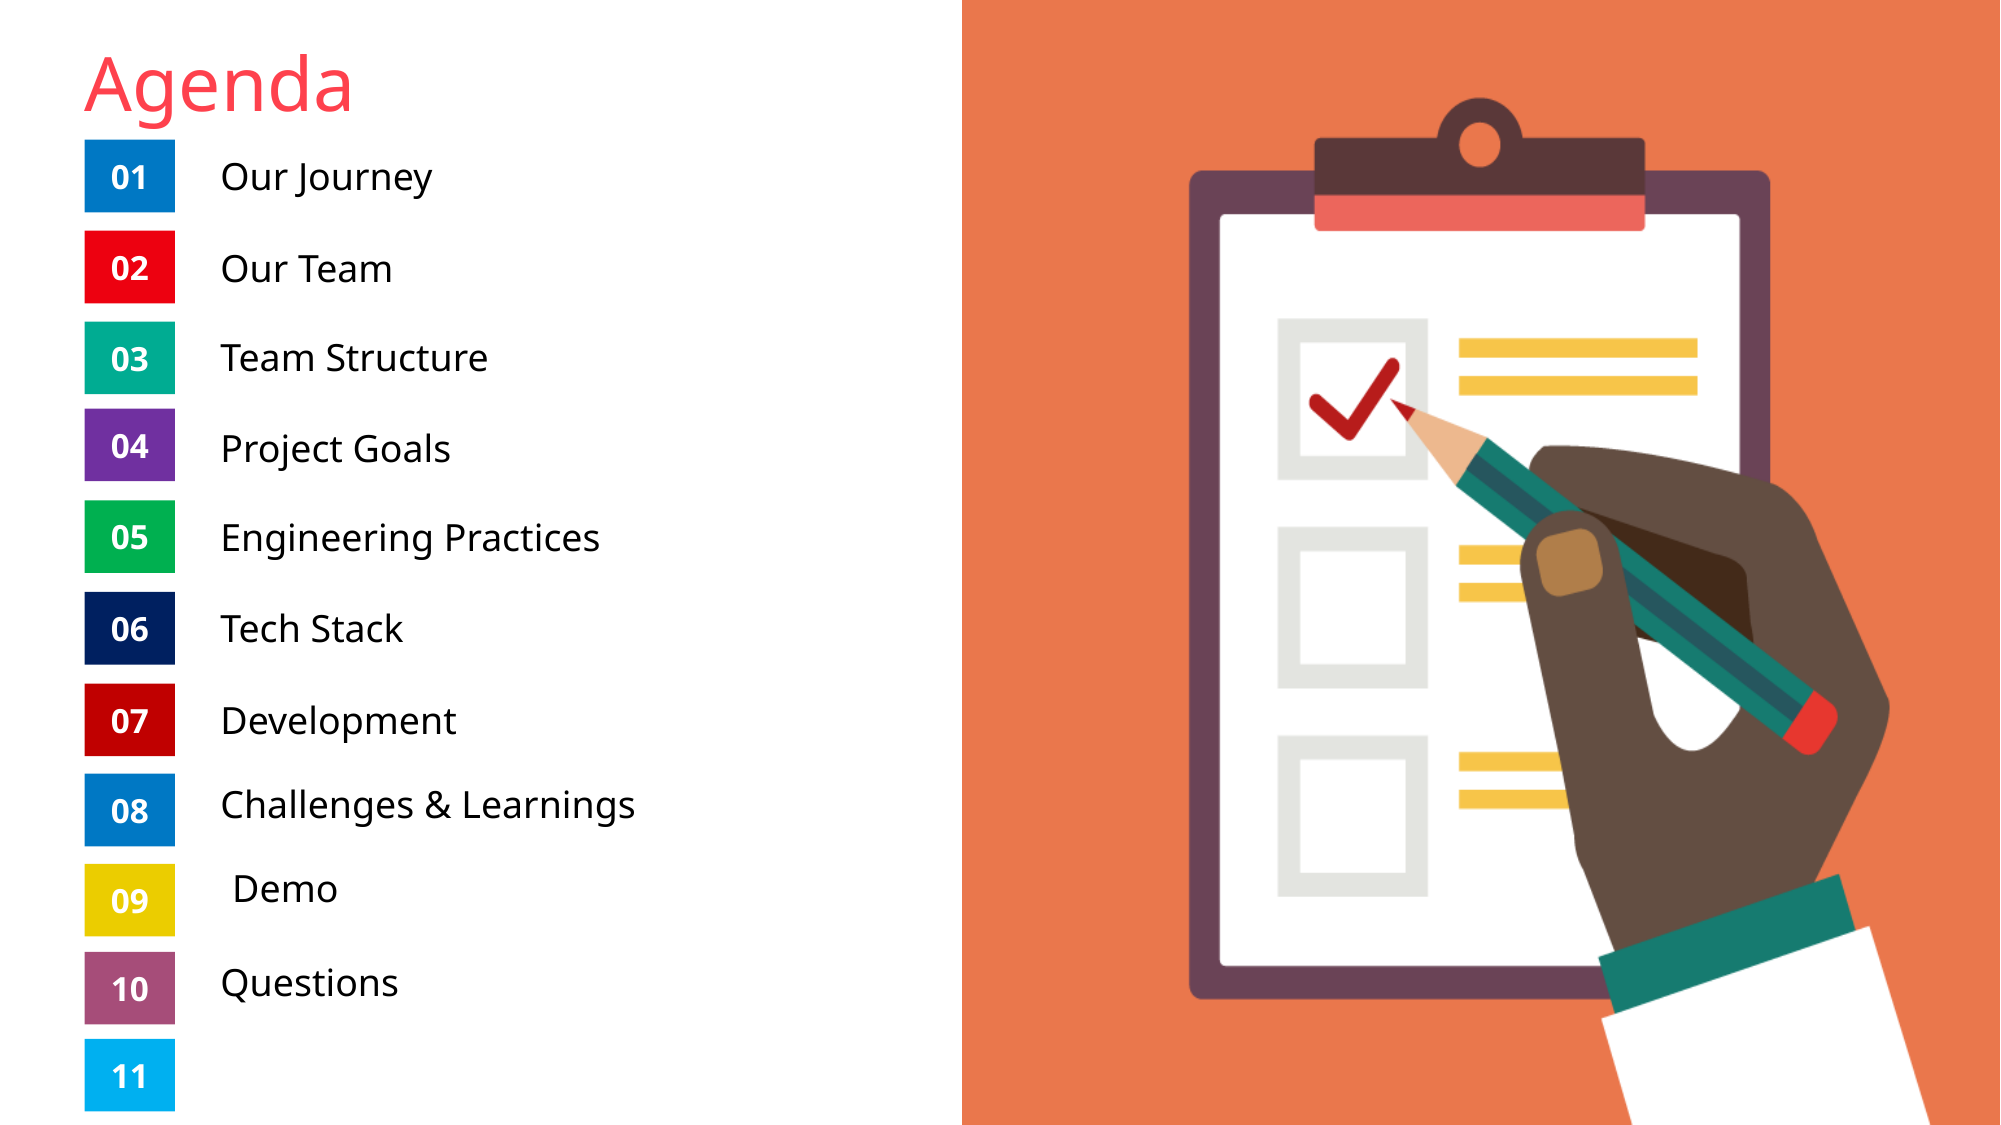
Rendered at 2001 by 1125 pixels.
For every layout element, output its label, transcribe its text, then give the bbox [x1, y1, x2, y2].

title Agenda [84, 36, 410, 132]
picture [962, 0, 2000, 1125]
text_box 11 [84, 1038, 175, 1112]
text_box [84, 139, 866, 1025]
